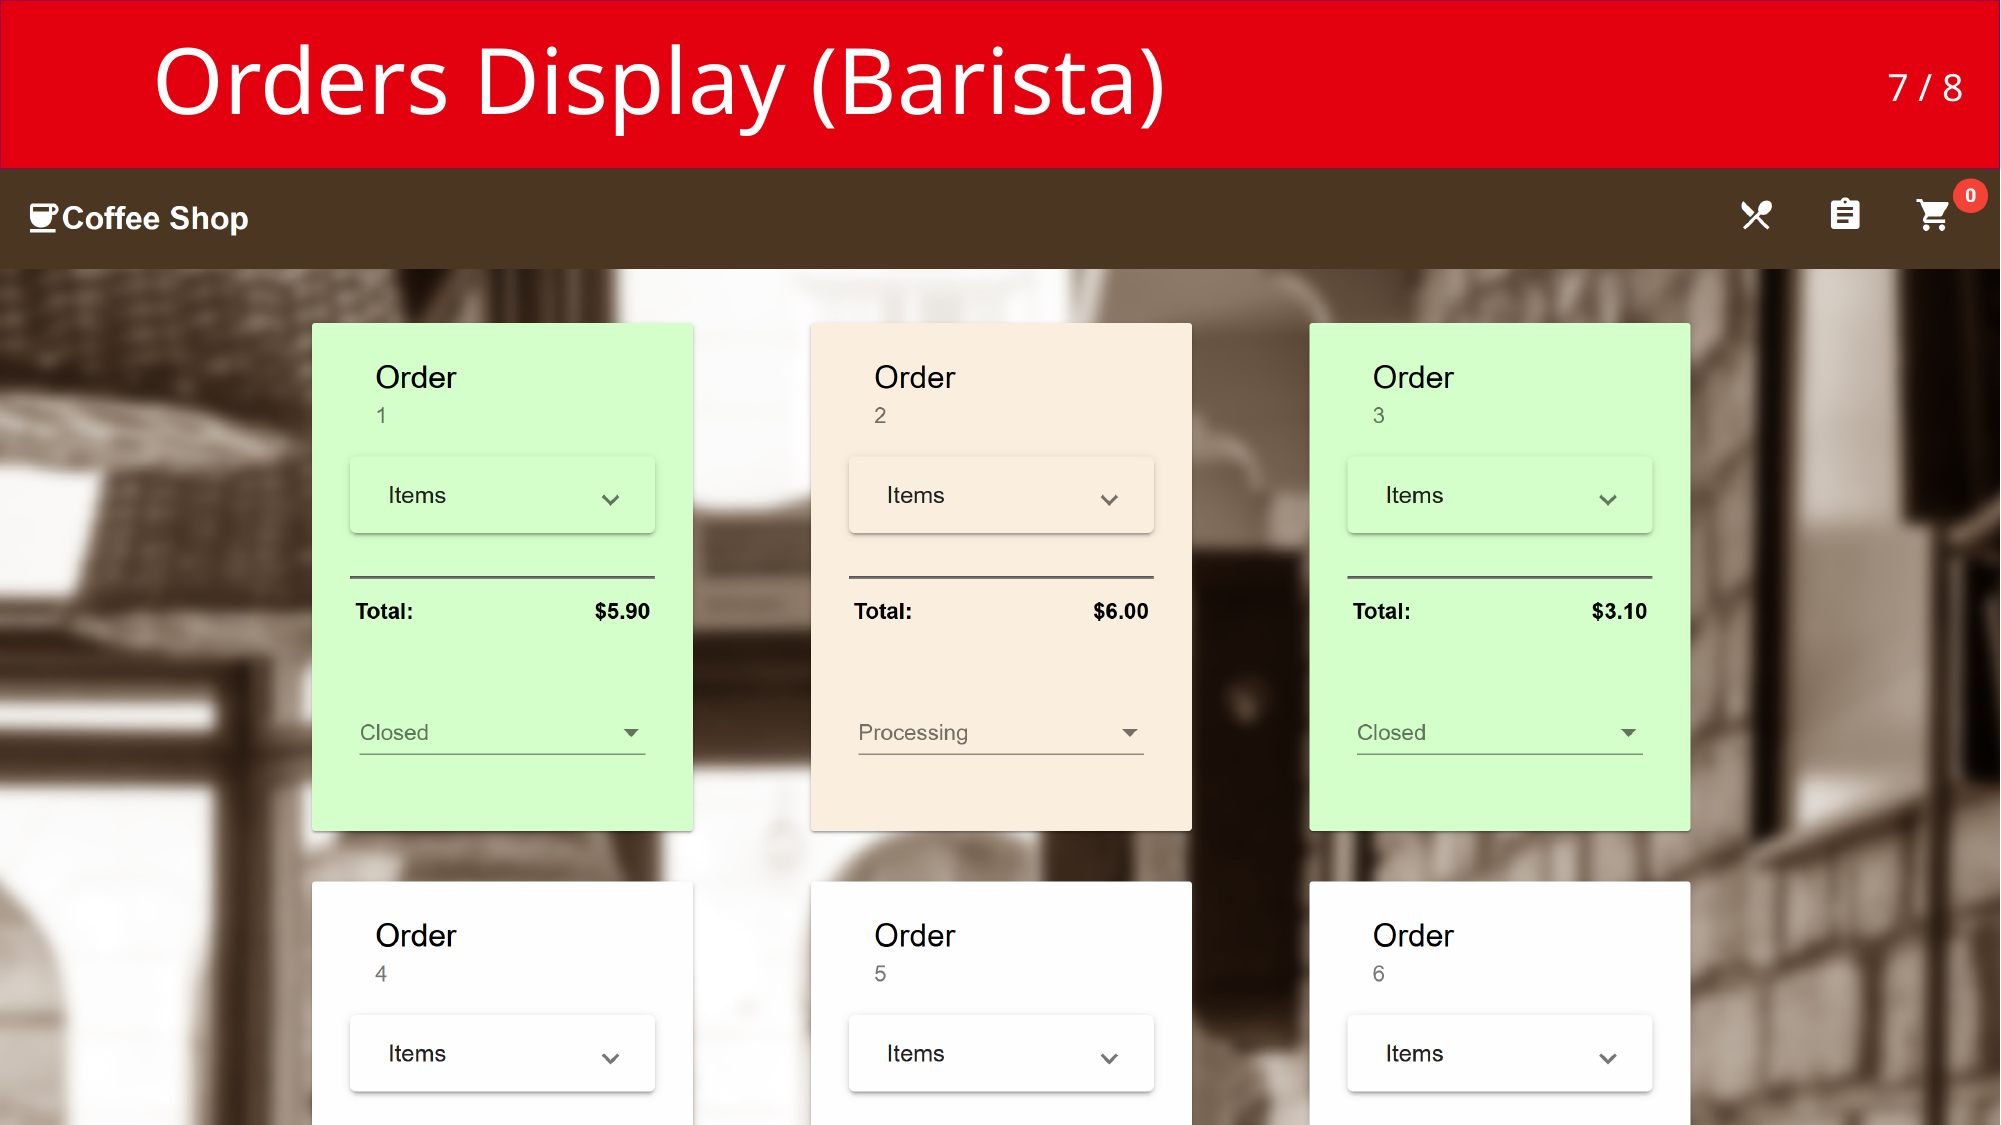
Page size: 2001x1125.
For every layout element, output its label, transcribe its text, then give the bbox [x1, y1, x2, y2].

title Orders Display (Barista) [137, 23, 1863, 148]
slide_number 7 / 8 [1528, 59, 1979, 120]
text_box [0, 0, 2000, 169]
picture [0, 169, 2000, 1125]
